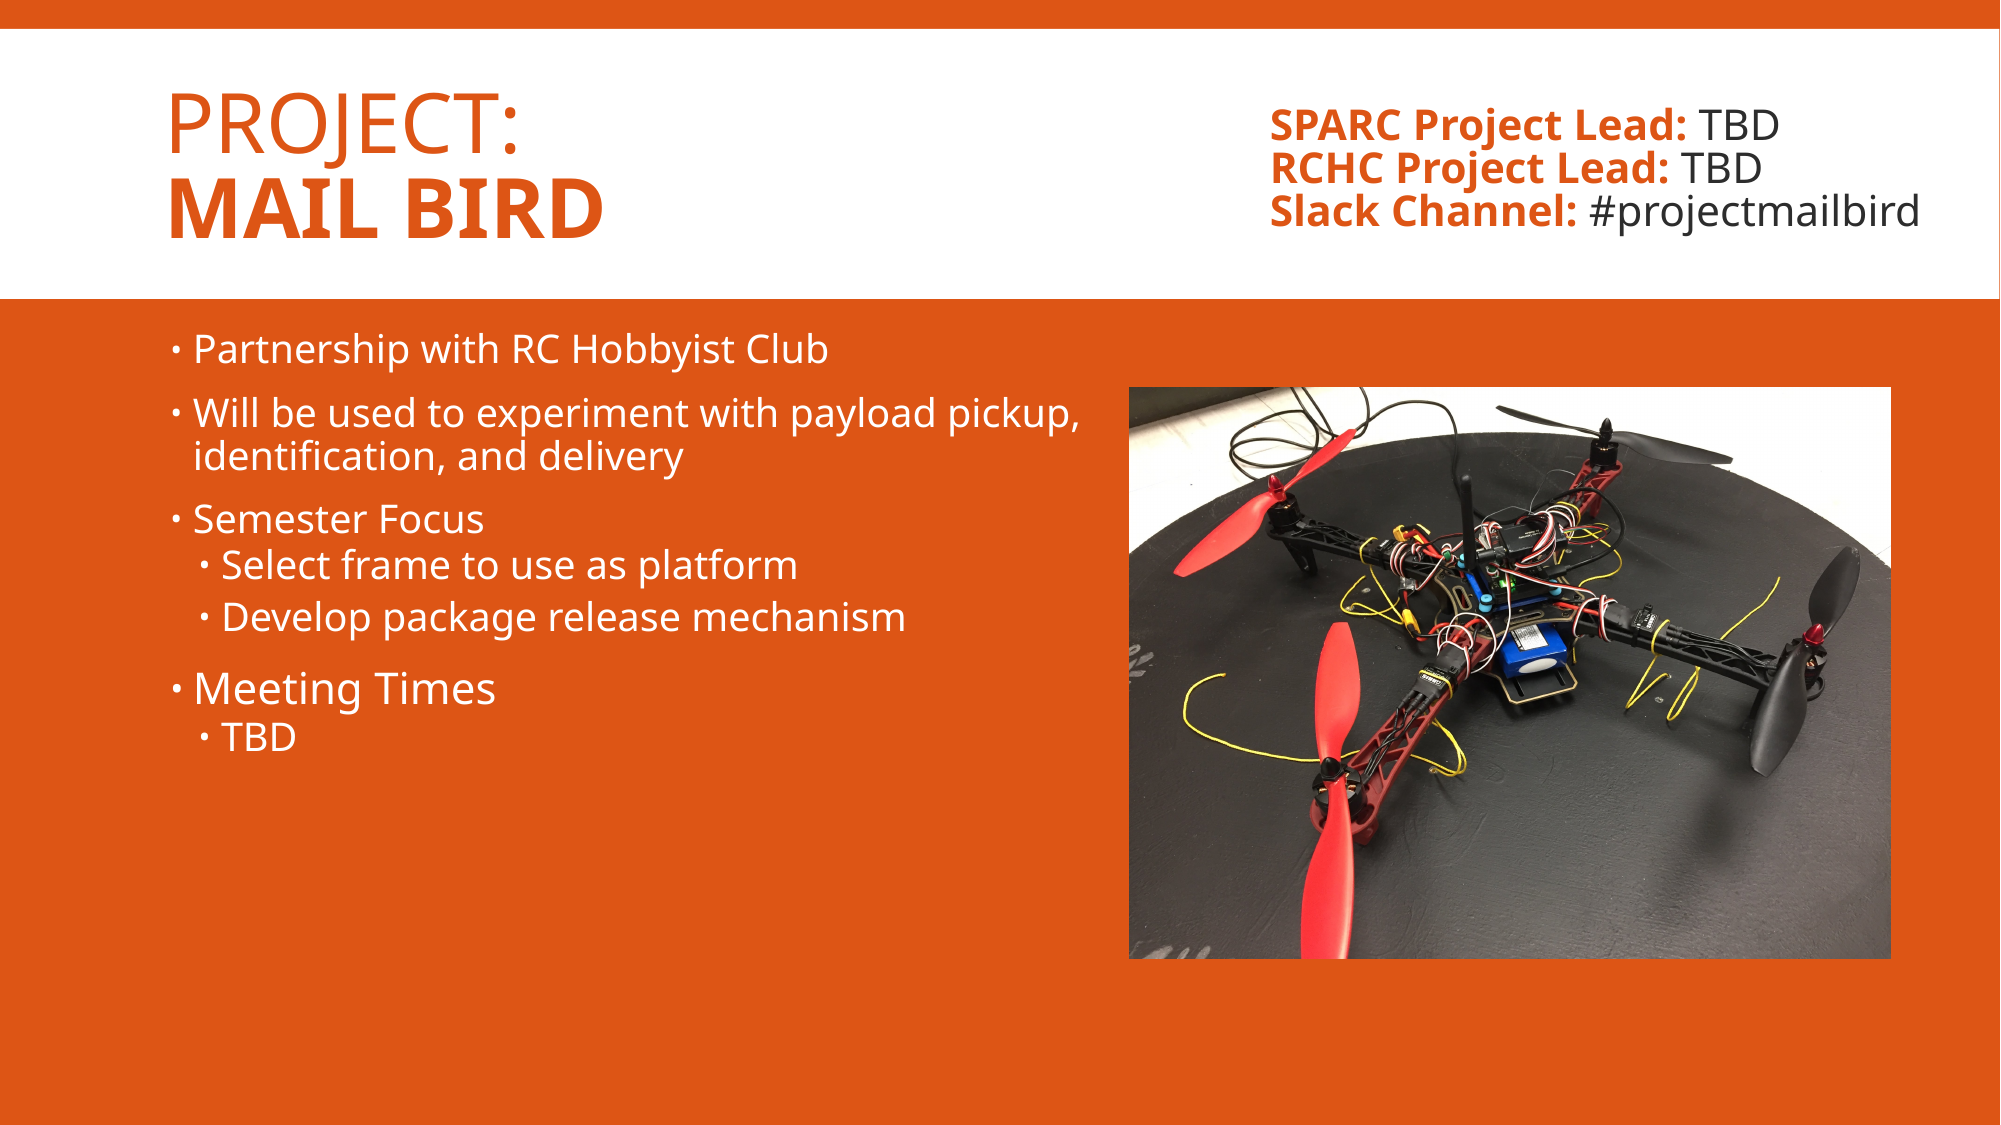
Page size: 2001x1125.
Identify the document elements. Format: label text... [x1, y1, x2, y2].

picture [1129, 387, 1891, 959]
title Project: Mail Bird [149, 46, 1349, 295]
text_box Partnership with RC Hobbyist Club Will be used to experiment with payload pickup, identification, and delivery Semester Focus Select frame to use as platform Develop package release mechanism Meeting Times TBD [149, 322, 1119, 1046]
text_box SPARC Project Lead: TBD RCHC Project Lead: TBD Slack Channel: #projectmailbird [1254, 94, 1949, 247]
